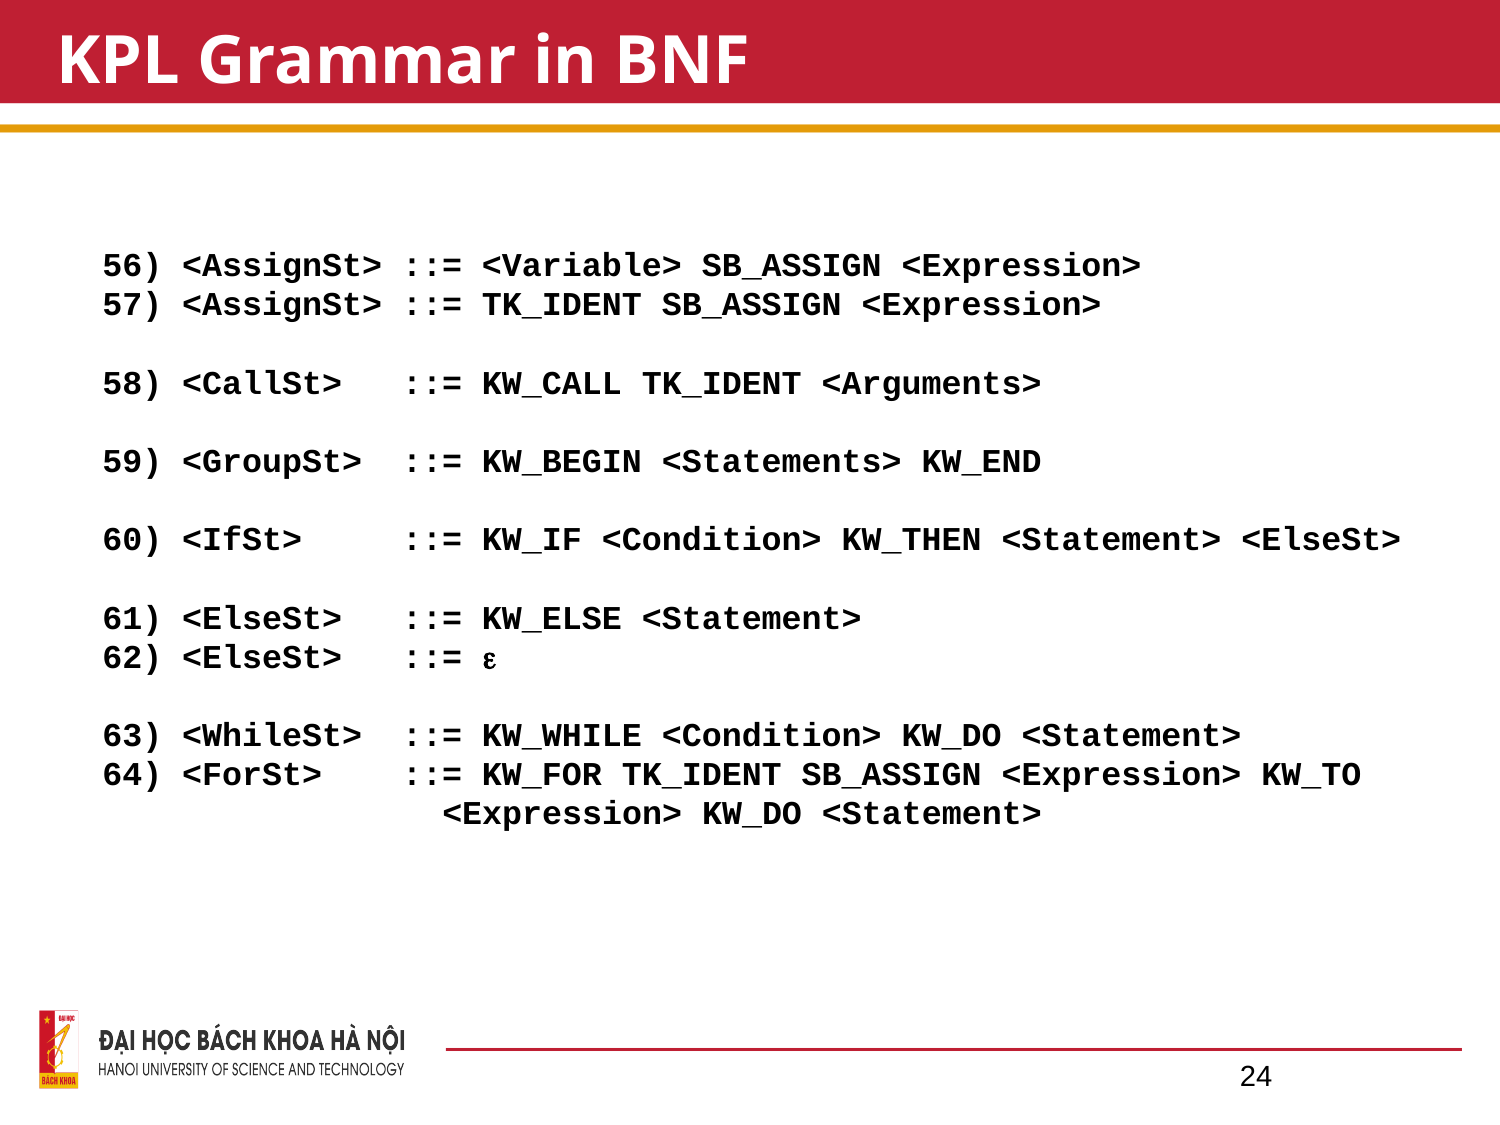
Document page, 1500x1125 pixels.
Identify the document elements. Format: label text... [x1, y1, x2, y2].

picture [0, 0, 1500, 1125]
title KPL Grammar in BNF [41, 18, 1459, 90]
text_box 24 [1125, 1049, 1388, 1125]
text_box 56) <AssignSt> ::= <Variable> SB_ASSIGN <Expression> 57) <AssignSt> ::= TK_IDENT SB_ASSIGN <Expression> 58) <CallSt> ::= KW_CALL TK_IDENT <Arguments> 59) <GroupSt> ::= KW_BEGIN <Statements> KW_END 60) <IfSt> ::= KW_IF <Condition> KW_THEN <Statement> <ElseSt> 61) <ElseSt> ::= KW_ELSE <Statement> 62) <ElseSt> ::=  63) <WhileSt> ::= KW_WHILE <Condition> KW_DO <Statement> 64) <ForSt> ::= KW_FOR TK_IDENT SB_ASSIGN <Expression> KW_TO <Expression> KW_DO <Statement> [87, 201, 1453, 924]
